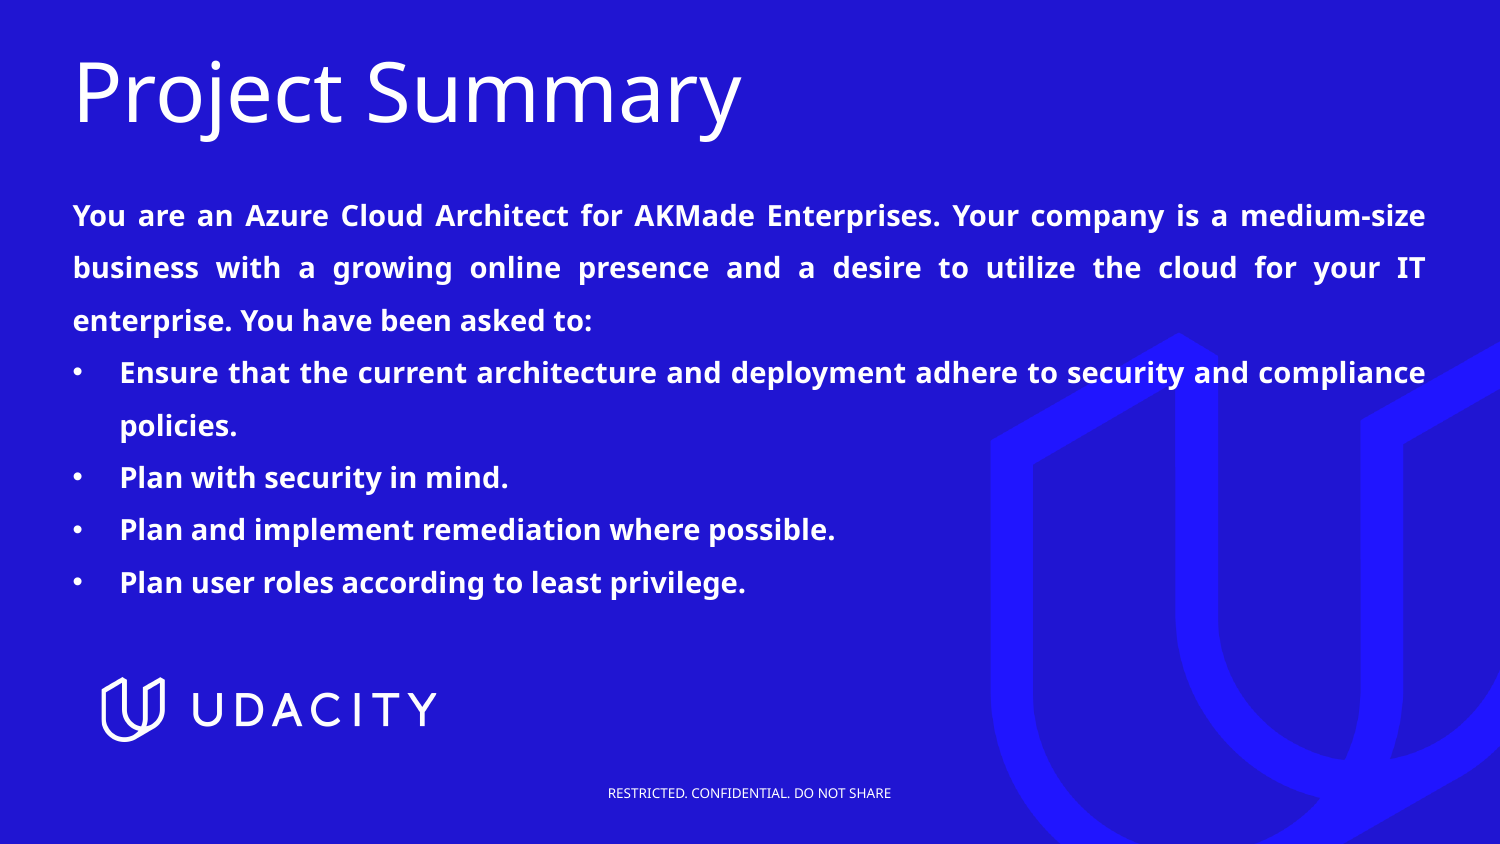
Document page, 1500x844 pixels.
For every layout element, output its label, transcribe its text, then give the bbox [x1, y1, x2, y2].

picture [0, 0, 1500, 844]
subtitle You are an Azure Cloud Architect for AKMade Enterprises. Your company is a medium-size business with a growing online presence and a desire to utilize the cloud for your IT enterprise. You have been asked to: Ensure that the current architecture and deployment adhere to security and compliance policies. Plan with security in mind. Plan and implement remediation where possible. Plan user roles according to least privilege. [72, 179, 1428, 656]
title Project Summary [72, 15, 1119, 163]
